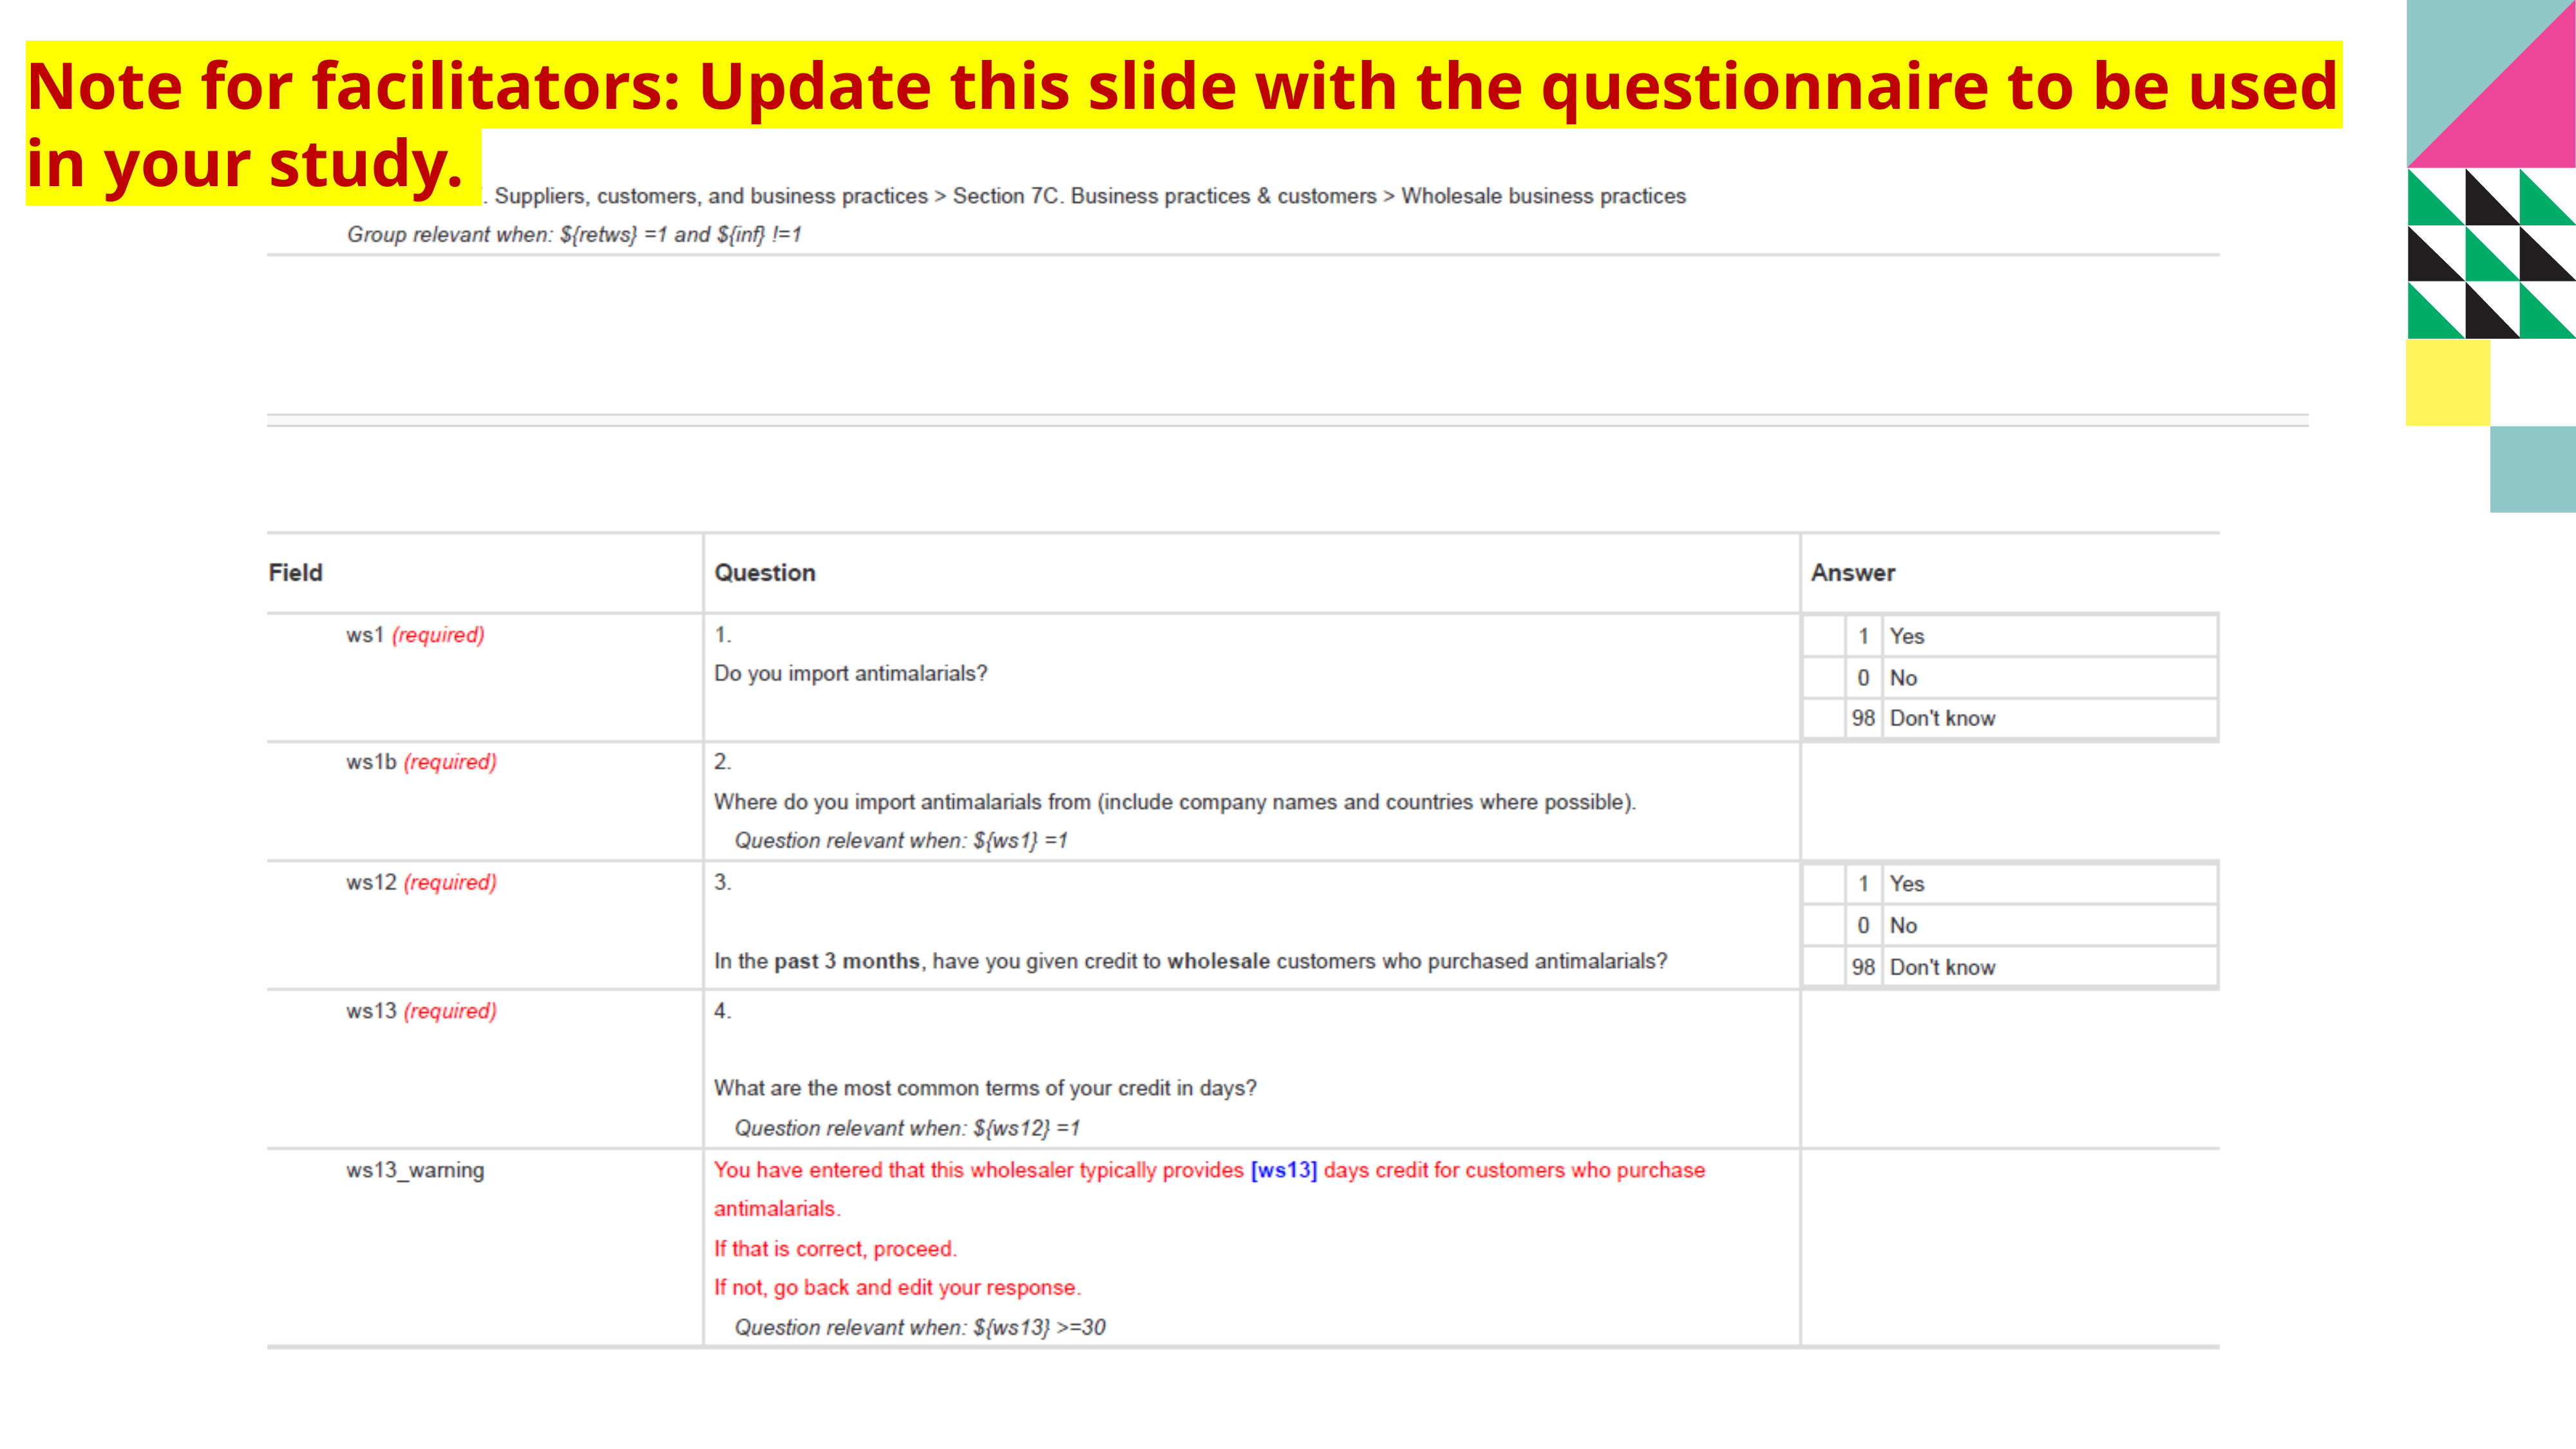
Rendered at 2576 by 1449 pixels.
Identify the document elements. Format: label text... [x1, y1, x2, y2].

picture [267, 176, 2309, 1353]
text_box Note for facilitators: Update this slide with the questionnaire to be used in your study. [15, 40, 2391, 205]
